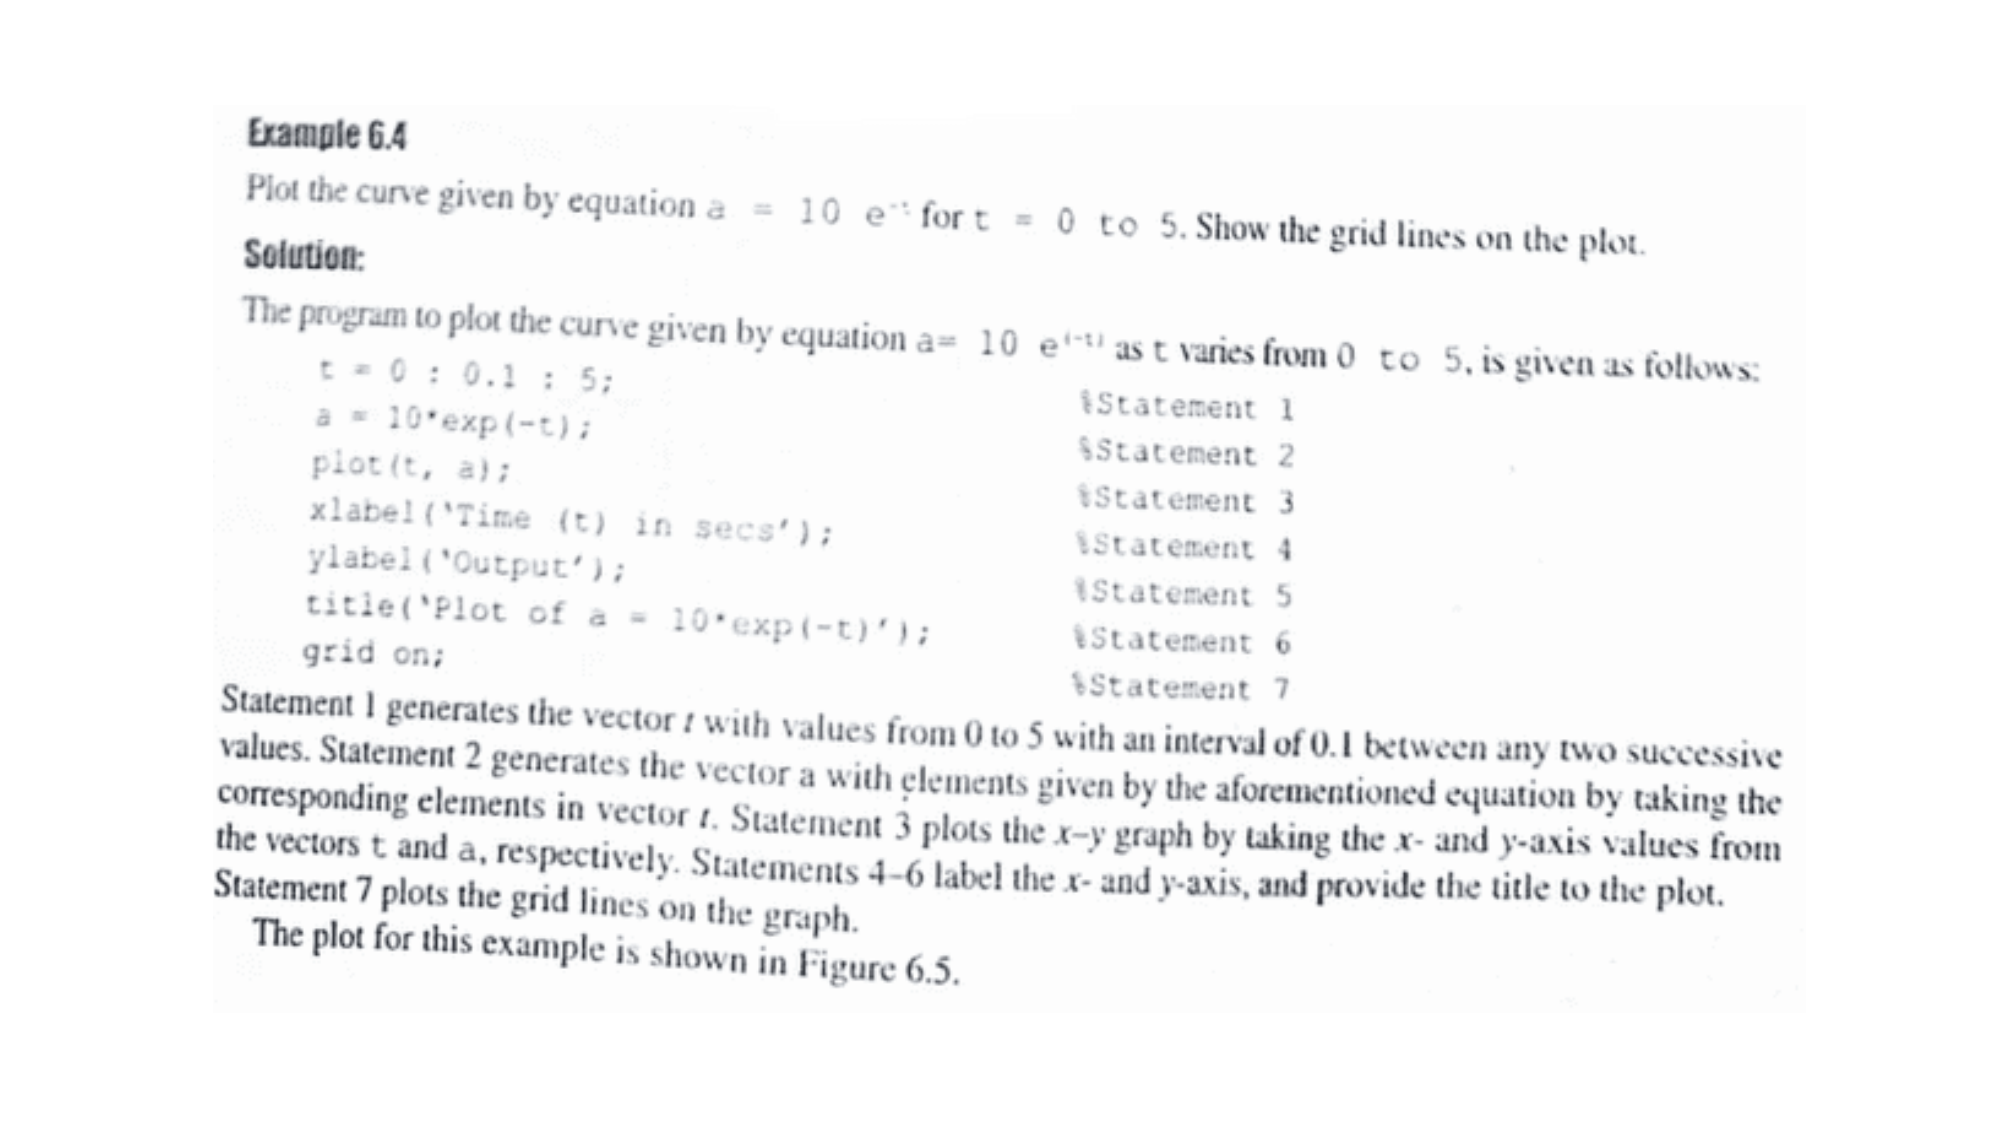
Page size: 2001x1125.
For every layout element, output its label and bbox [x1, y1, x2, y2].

picture [213, 105, 1806, 1013]
